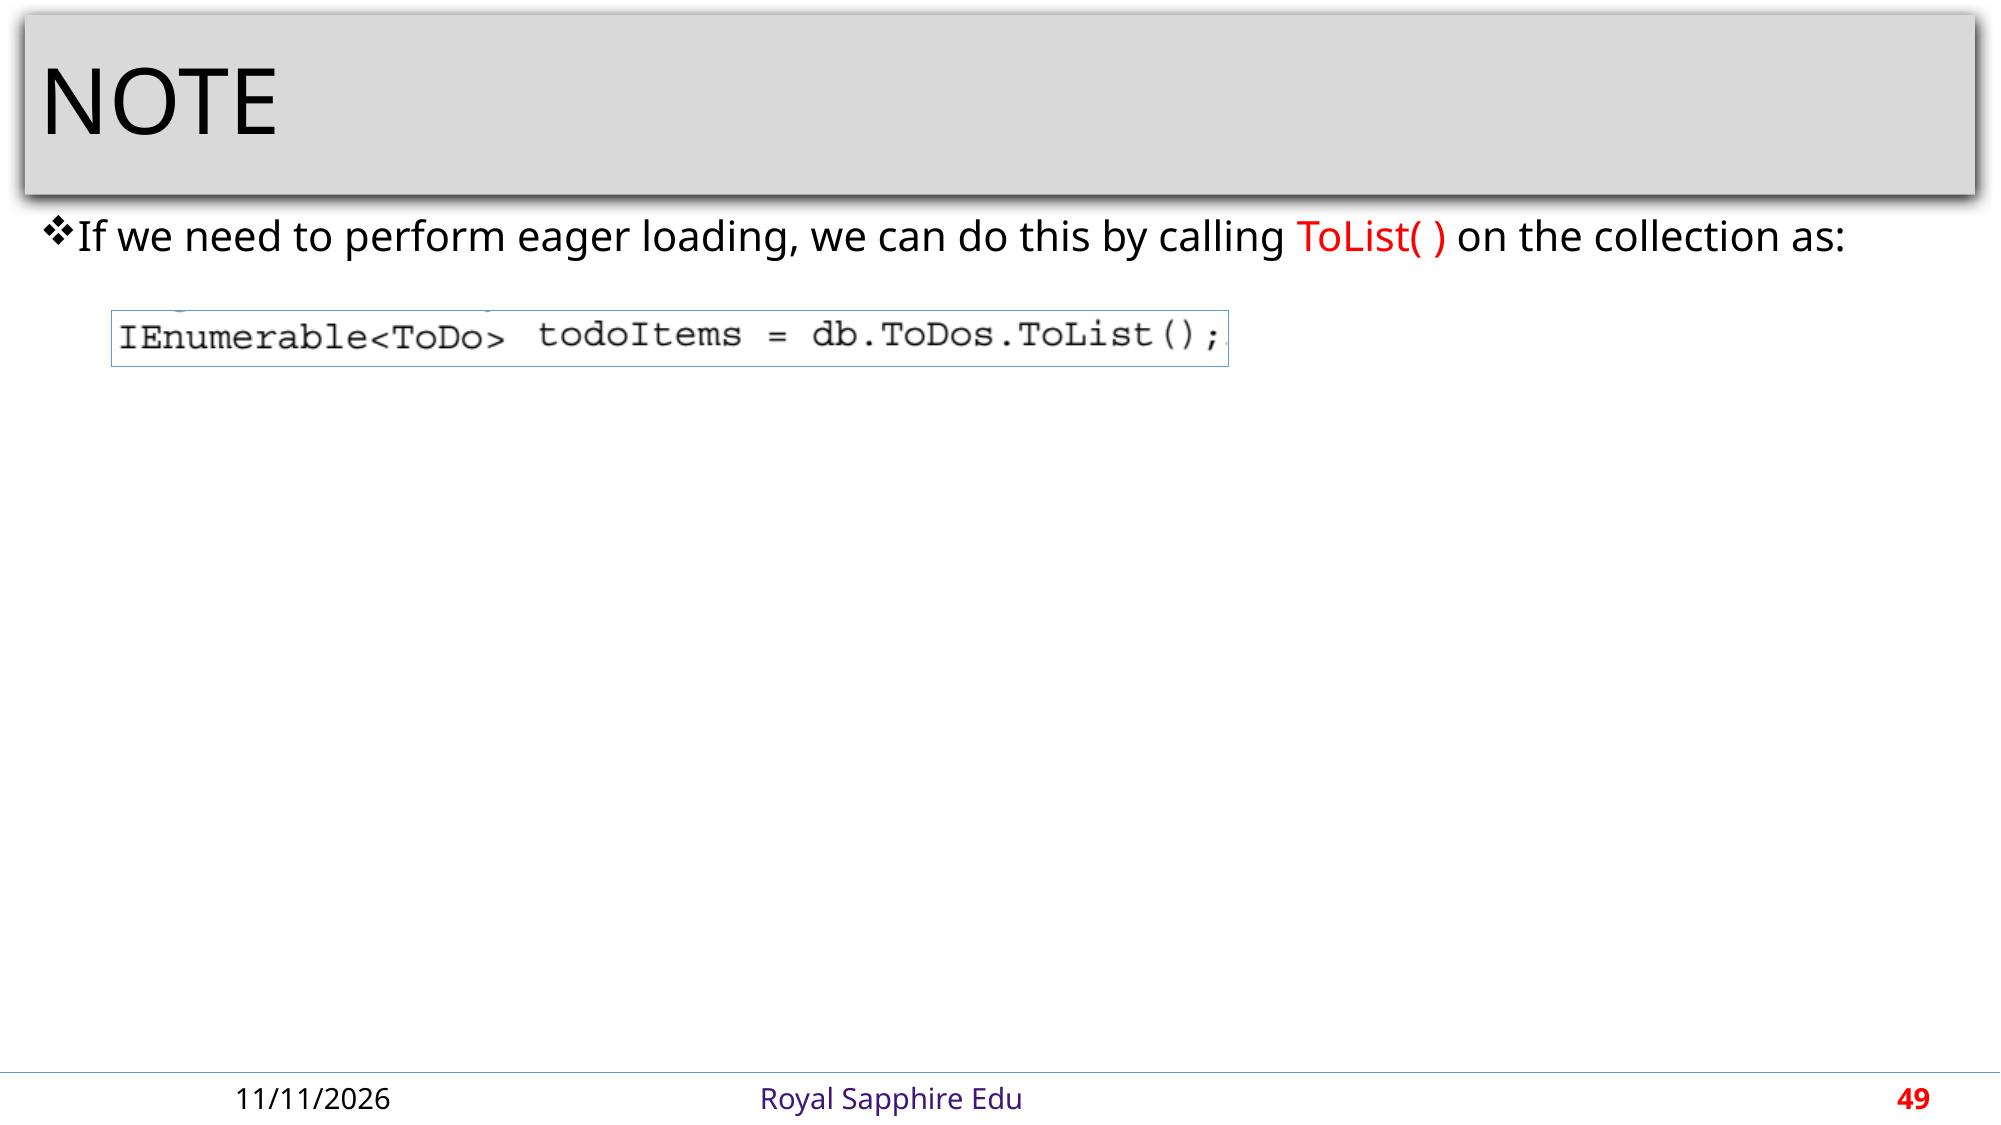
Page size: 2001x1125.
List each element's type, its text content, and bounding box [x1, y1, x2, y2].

list If we need to perform eager loading, we can do this by calling ToList( ) on the collection as: [24, 208, 1975, 1063]
footer Royal Sapphire Edu [745, 1072, 1421, 1115]
picture [111, 310, 1229, 367]
slide_number 49 [1495, 1072, 1946, 1115]
title NOTE [24, 14, 1975, 195]
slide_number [220, 1072, 671, 1115]
